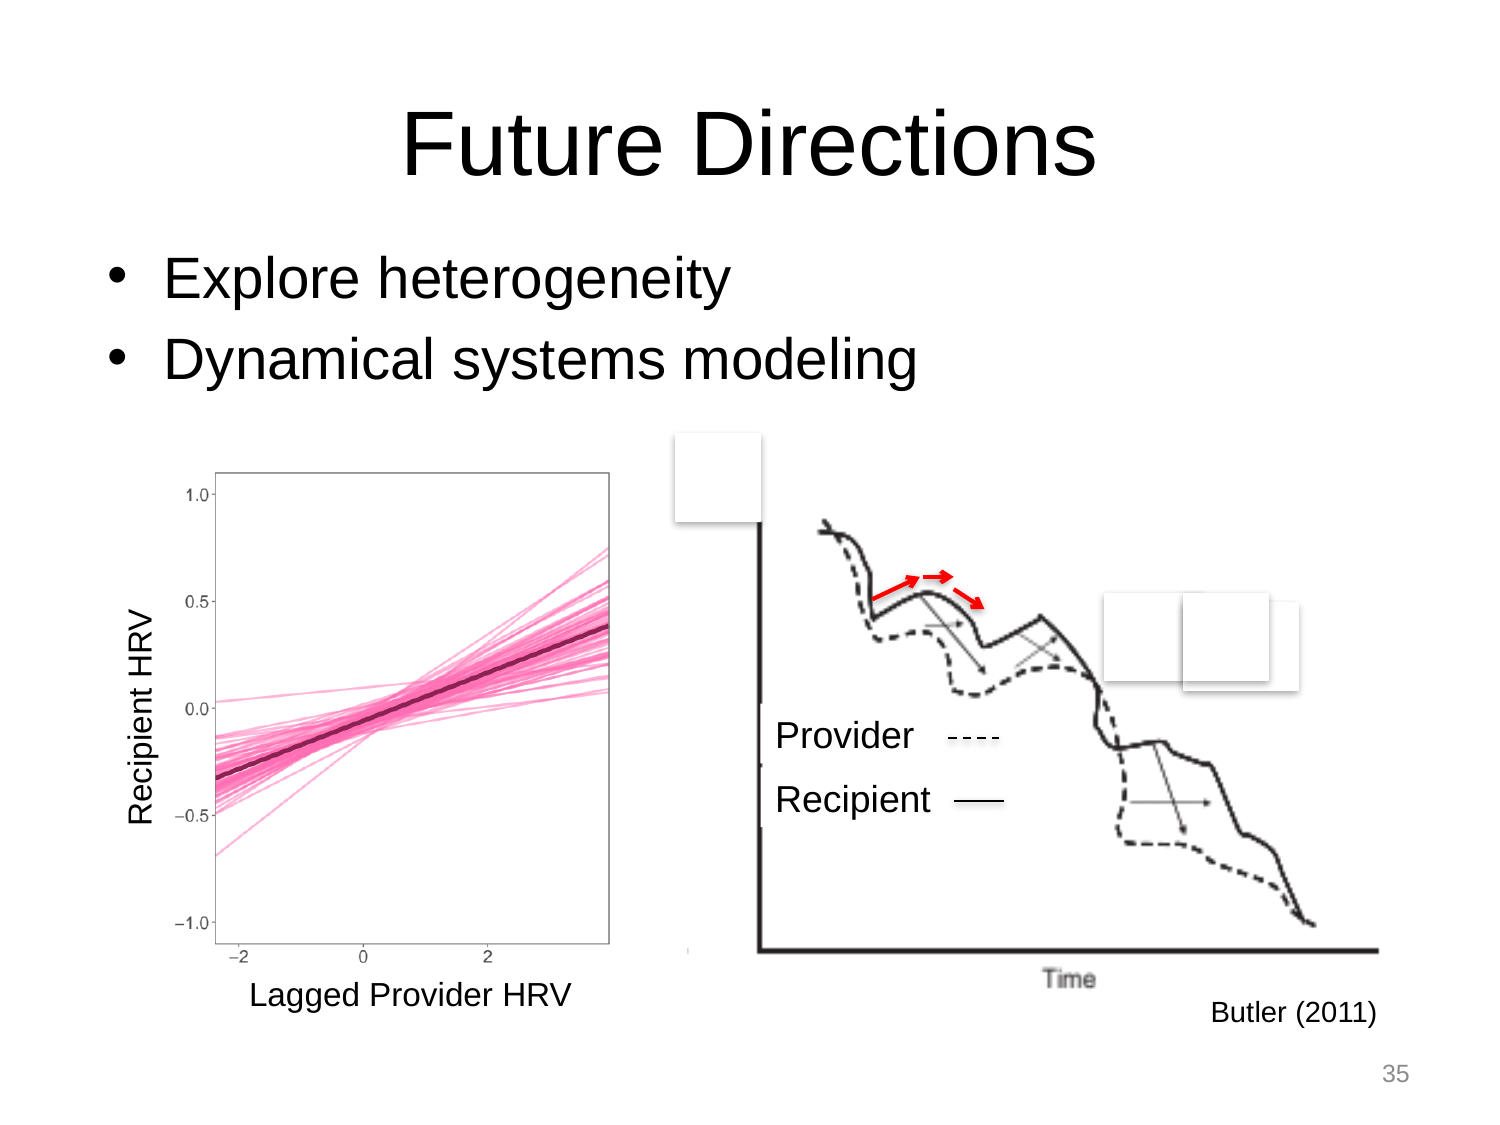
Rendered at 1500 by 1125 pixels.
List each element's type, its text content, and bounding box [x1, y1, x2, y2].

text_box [675, 404, 1457, 1040]
list Explore heterogeneity Dynamical systems modeling [92, 232, 1443, 427]
slide_number 35 [1074, 1047, 1425, 1103]
title Future Directions [75, 45, 1425, 233]
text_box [110, 461, 643, 1022]
